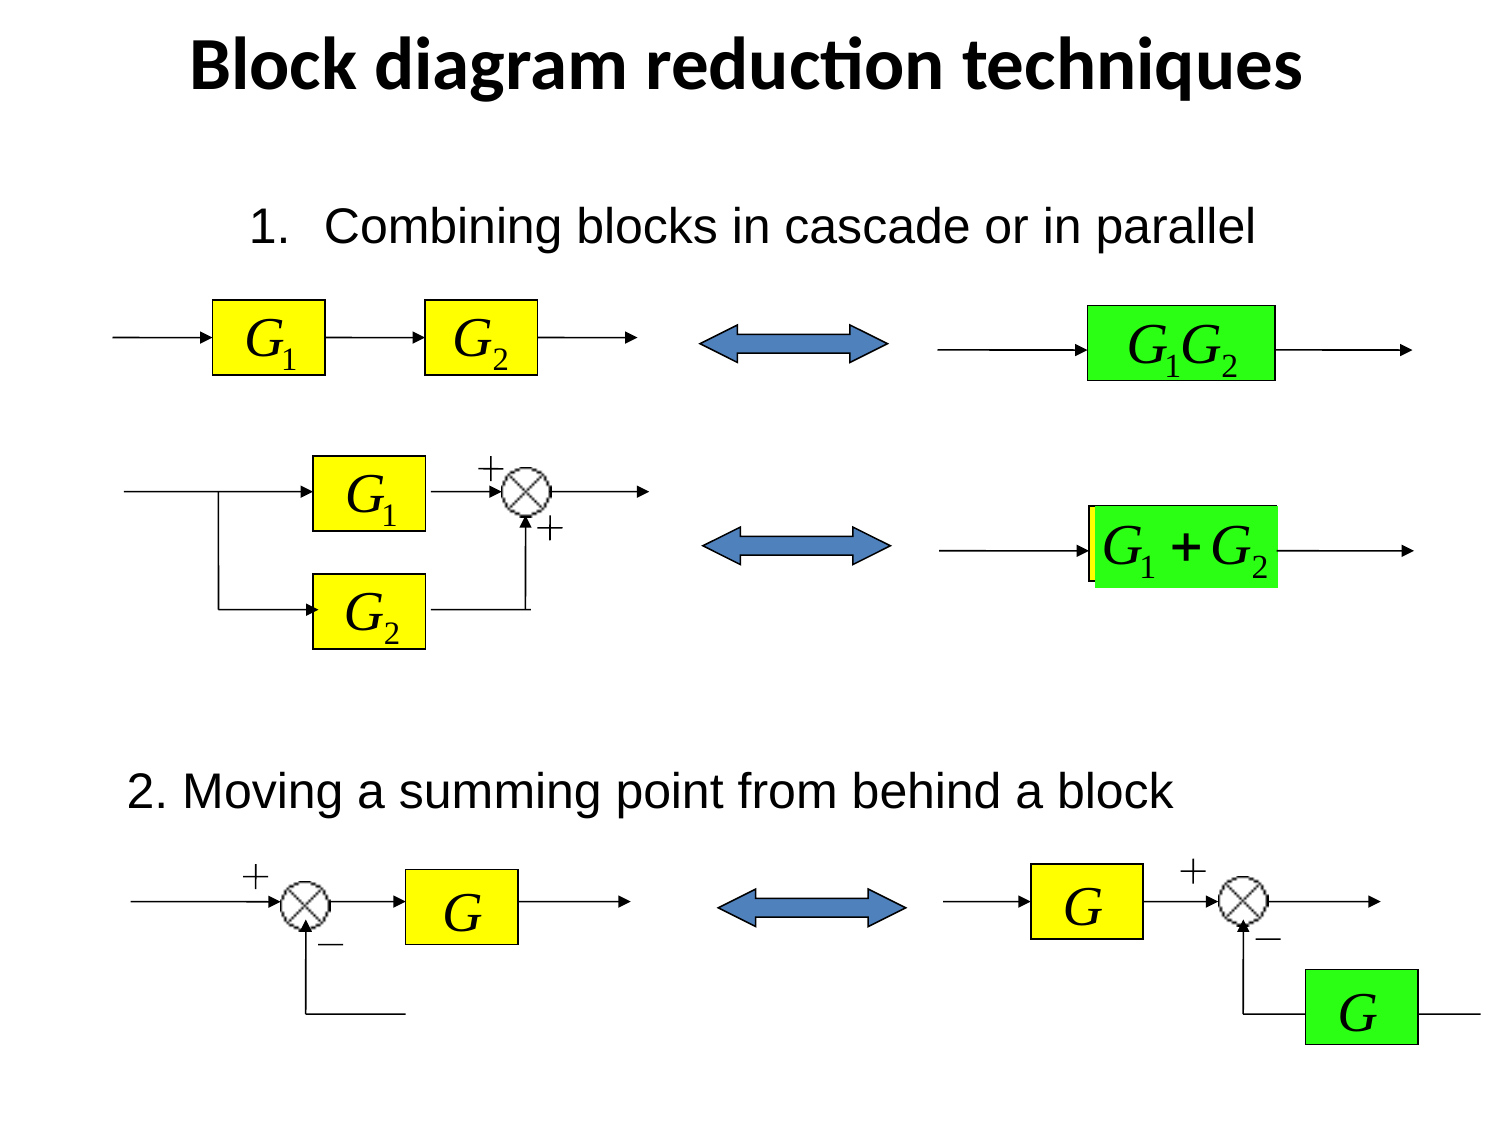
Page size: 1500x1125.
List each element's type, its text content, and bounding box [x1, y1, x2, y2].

text_box [1274, 343, 1413, 357]
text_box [312, 455, 426, 537]
text_box [1283, 544, 1415, 558]
text_box [943, 895, 1025, 908]
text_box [537, 515, 563, 541]
text_box [431, 490, 496, 498]
text_box [1252, 305, 1275, 381]
text_box [219, 485, 307, 498]
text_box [445, 299, 521, 380]
text_box [130, 896, 275, 908]
text_box [337, 895, 406, 908]
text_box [1030, 863, 1144, 959]
picture [1217, 876, 1269, 927]
text_box [537, 331, 638, 344]
text_box [405, 869, 519, 945]
text_box [556, 485, 650, 498]
picture [501, 467, 553, 519]
text_box 2. Moving a summing point from behind a block [111, 751, 1353, 827]
text_box [939, 544, 1089, 558]
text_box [1305, 969, 1419, 1065]
text_box Block diagram reduction techniques [71, 0, 1422, 119]
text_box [1094, 506, 1279, 589]
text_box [1180, 858, 1206, 884]
text_box [702, 527, 891, 565]
text_box [937, 343, 1088, 357]
text_box [699, 324, 888, 363]
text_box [212, 299, 326, 380]
text_box Combining blocks in cascade or in parallel [234, 186, 1272, 261]
text_box [425, 299, 443, 375]
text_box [435, 874, 506, 965]
picture [280, 881, 331, 933]
text_box [329, 331, 425, 344]
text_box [478, 455, 504, 482]
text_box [312, 573, 426, 655]
text_box [1087, 305, 1117, 381]
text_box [1119, 305, 1251, 388]
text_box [242, 863, 269, 890]
text_box [1274, 895, 1381, 908]
text_box [518, 895, 631, 908]
text_box [112, 331, 207, 344]
text_box [718, 889, 906, 927]
text_box [1149, 895, 1212, 908]
text_box [521, 299, 538, 375]
